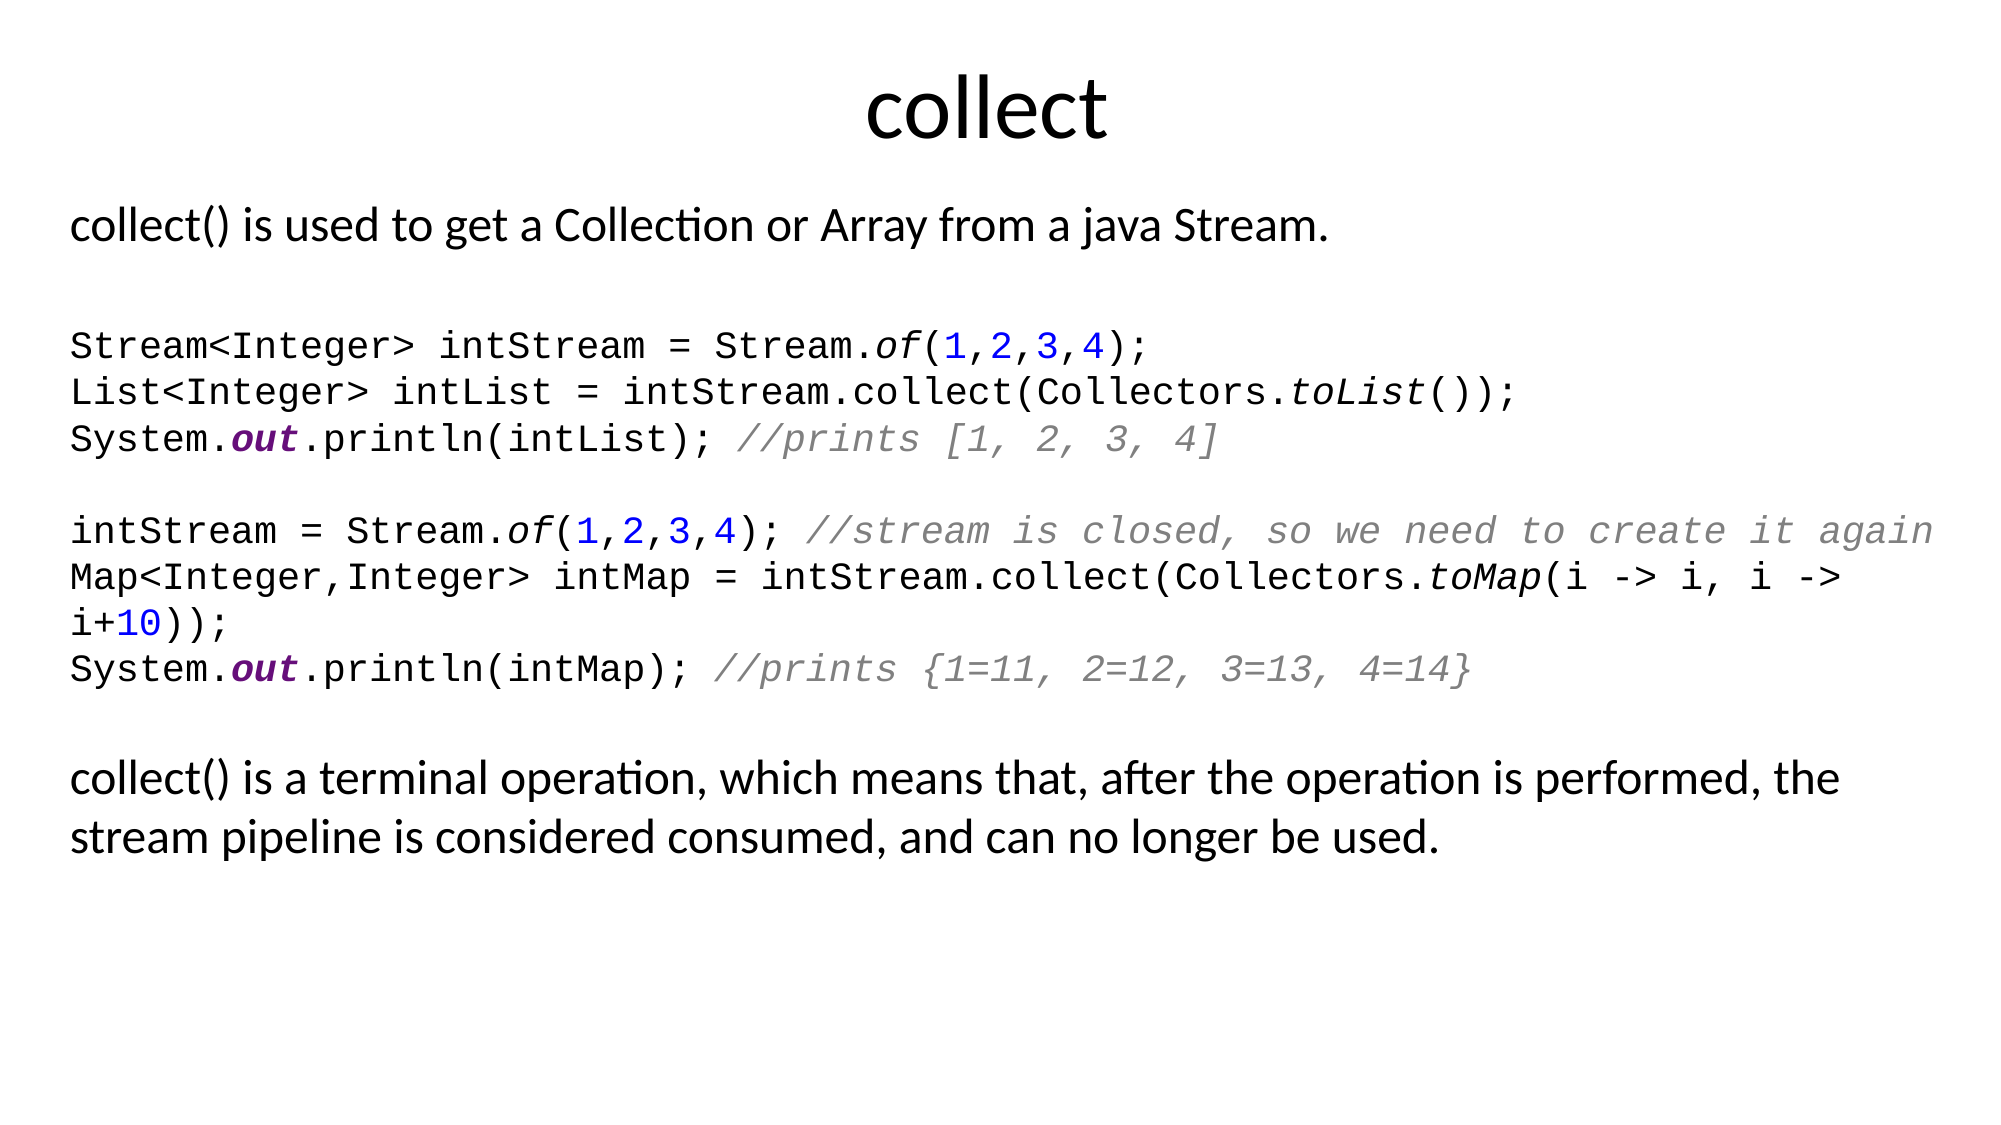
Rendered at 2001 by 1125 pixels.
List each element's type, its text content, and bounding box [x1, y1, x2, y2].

title collect [350, 42, 1626, 161]
text_box collect() is used to get a Collection or Array from a java Stream. Stream<Integer> intStream = Stream.of(1,2,3,4); List<Integer> intList = intStream.collect(Collectors.toList()); System.out.println(intList); //prints [1, 2, 3, 4] intStream = Stream.of(1,2,3,4); //stream is closed, so we need to create it again Map<Integer,Integer> intMap = intStream.collect(Collectors.toMap(i -> i, i -> i+10)); System.out.println(intMap); //prints {1=11, 2=12, 3=13, 4=14} collect() is a terminal operation, which means that, after the operation is performed, the stream pipeline is considered consumed, and can no longer be used. [54, 184, 1969, 917]
